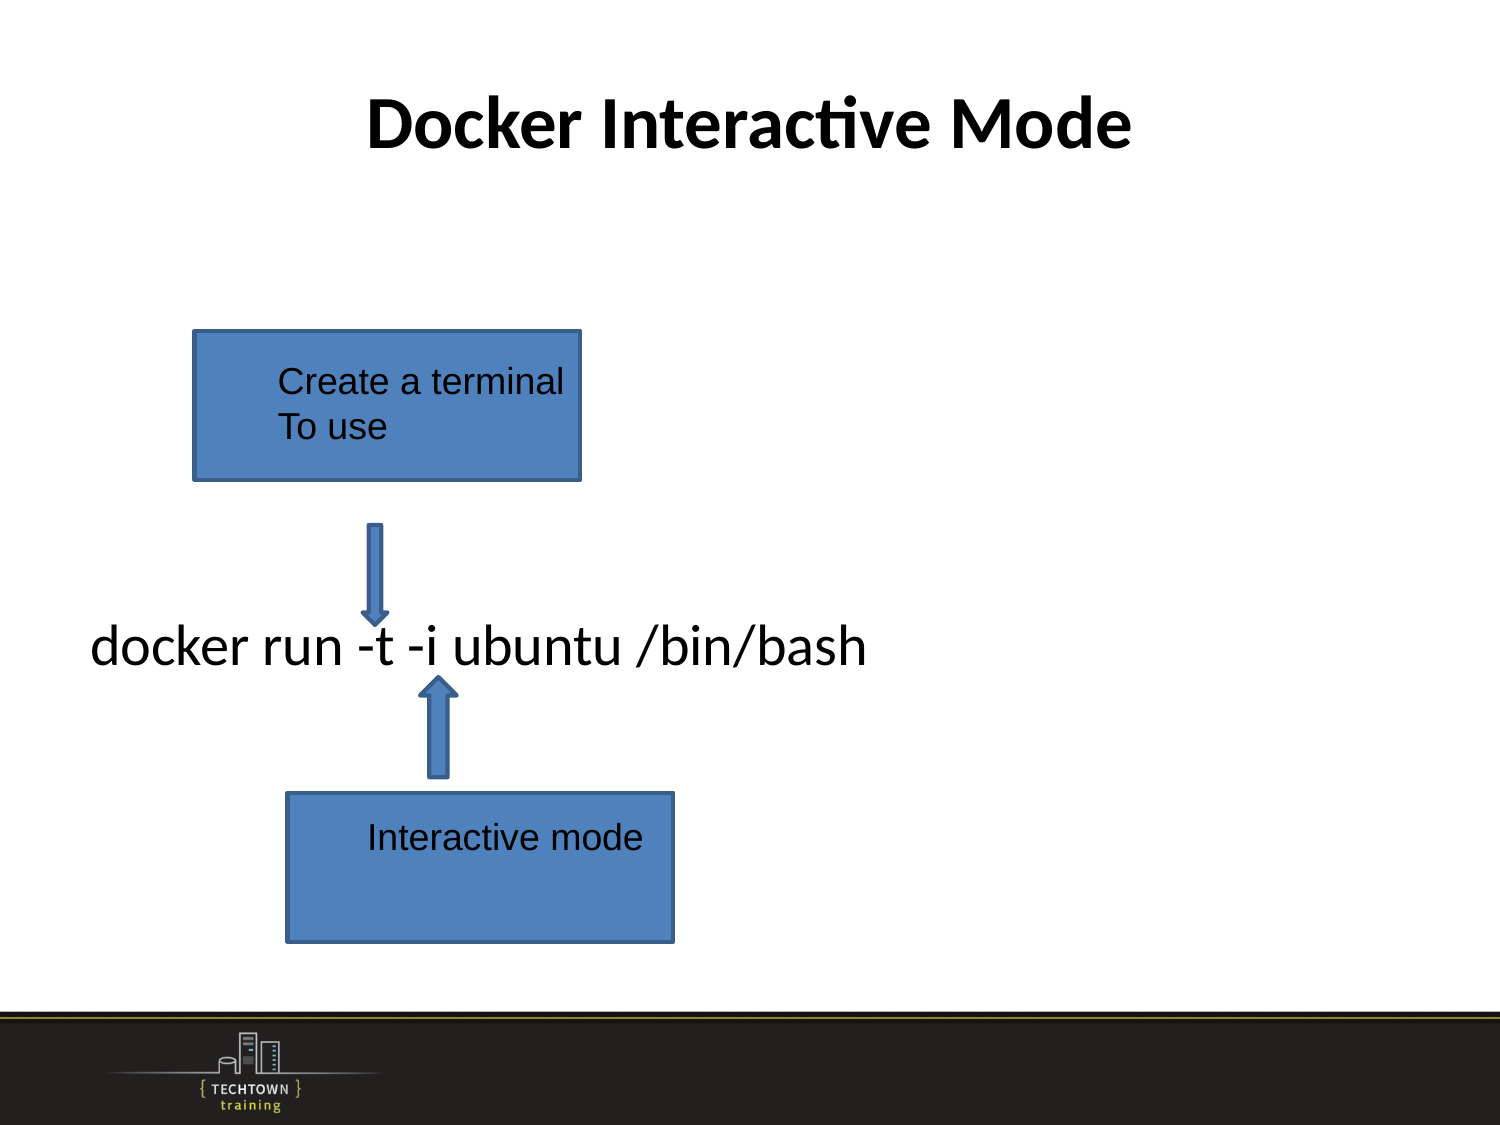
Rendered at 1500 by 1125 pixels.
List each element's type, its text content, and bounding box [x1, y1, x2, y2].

text_box Interactive mode [352, 805, 740, 867]
picture [0, 0, 1500, 1125]
text_box [287, 792, 674, 942]
list docker run -t -i ubuntu /bin/bash [75, 600, 1425, 985]
text_box [194, 330, 581, 480]
text_box [362, 525, 388, 625]
title Docker Interactive Mode [75, 24, 1425, 213]
text_box [420, 677, 457, 778]
text_box Create a terminal To use [262, 349, 650, 456]
